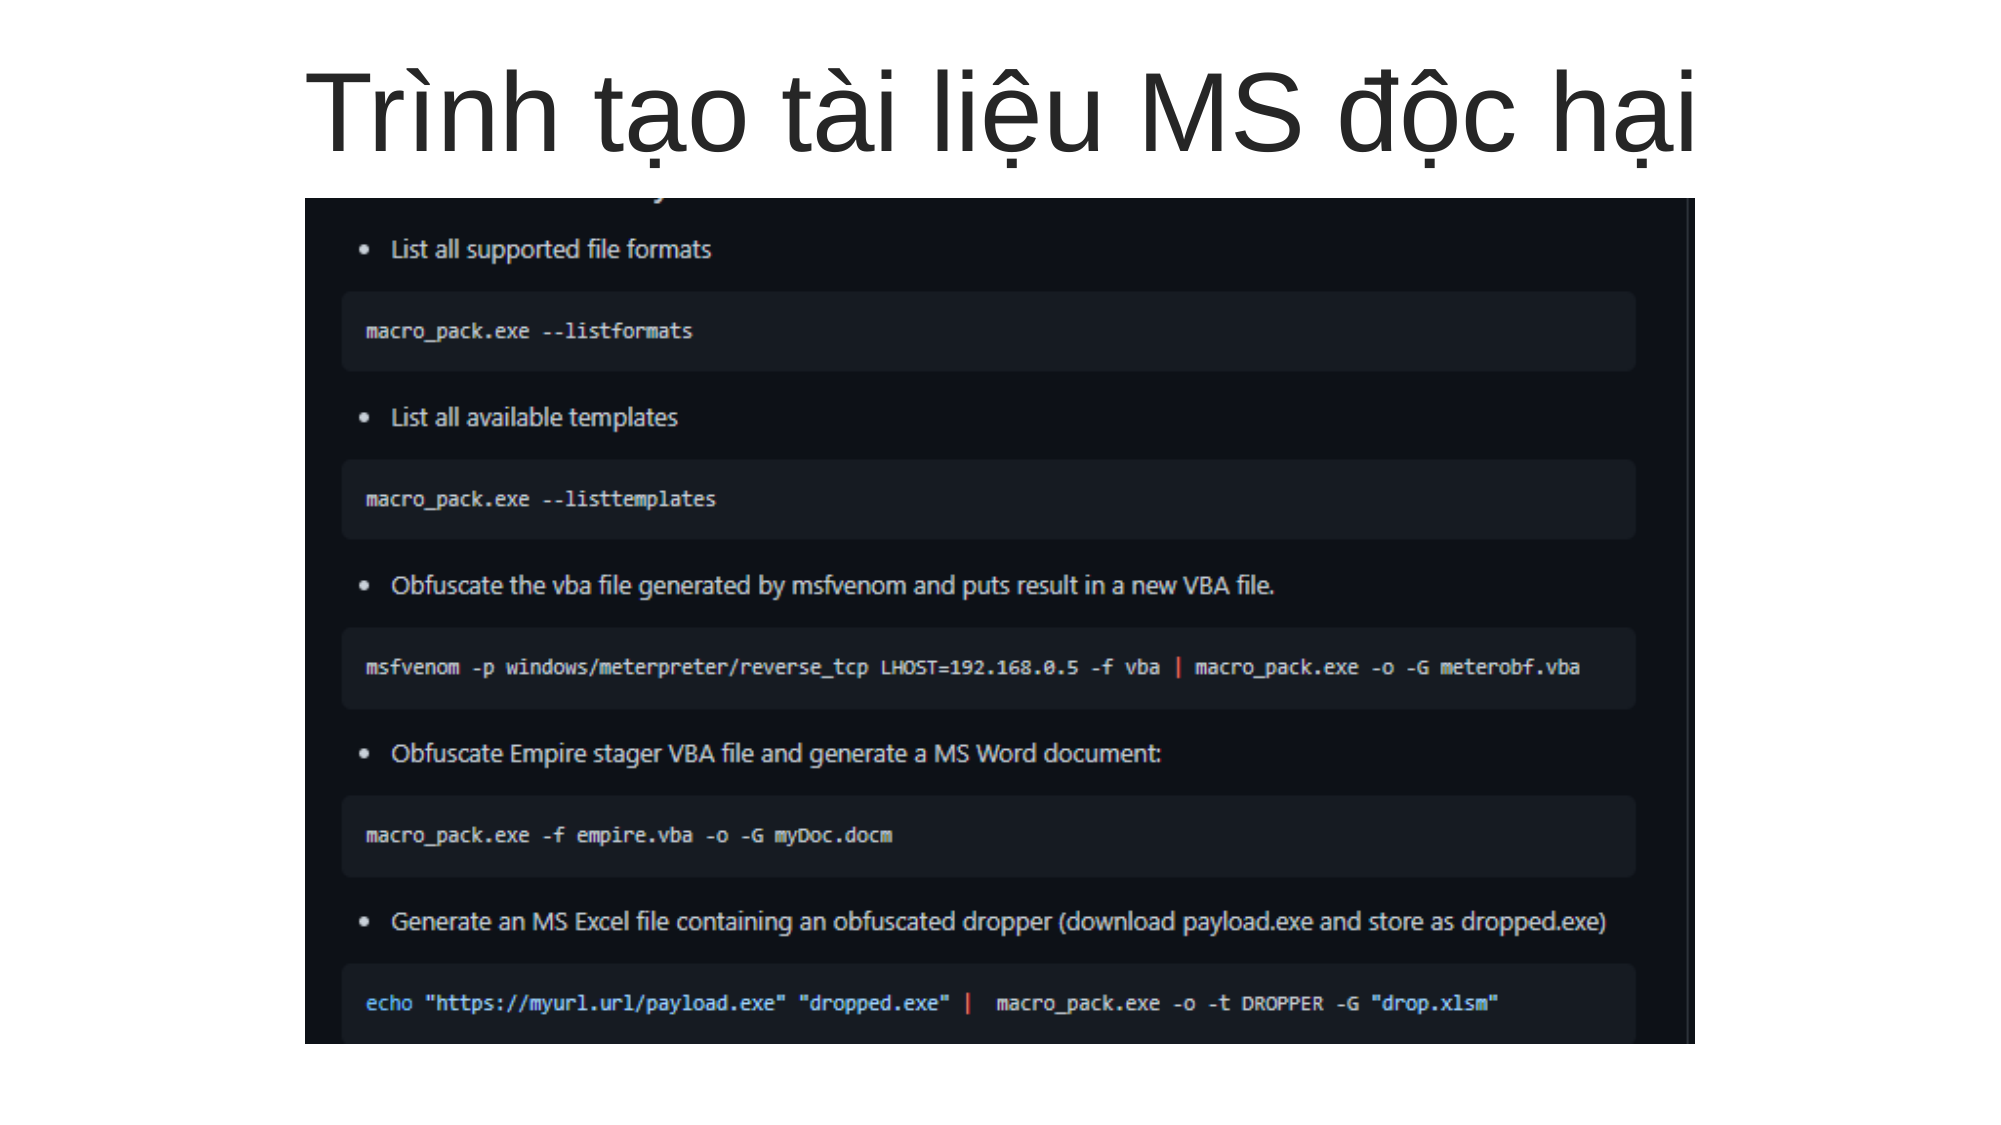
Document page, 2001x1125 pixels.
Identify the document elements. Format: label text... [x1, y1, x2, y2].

picture [305, 198, 1695, 1044]
list Trình tạo tài liệu MS độc hại [53, 55, 1952, 175]
